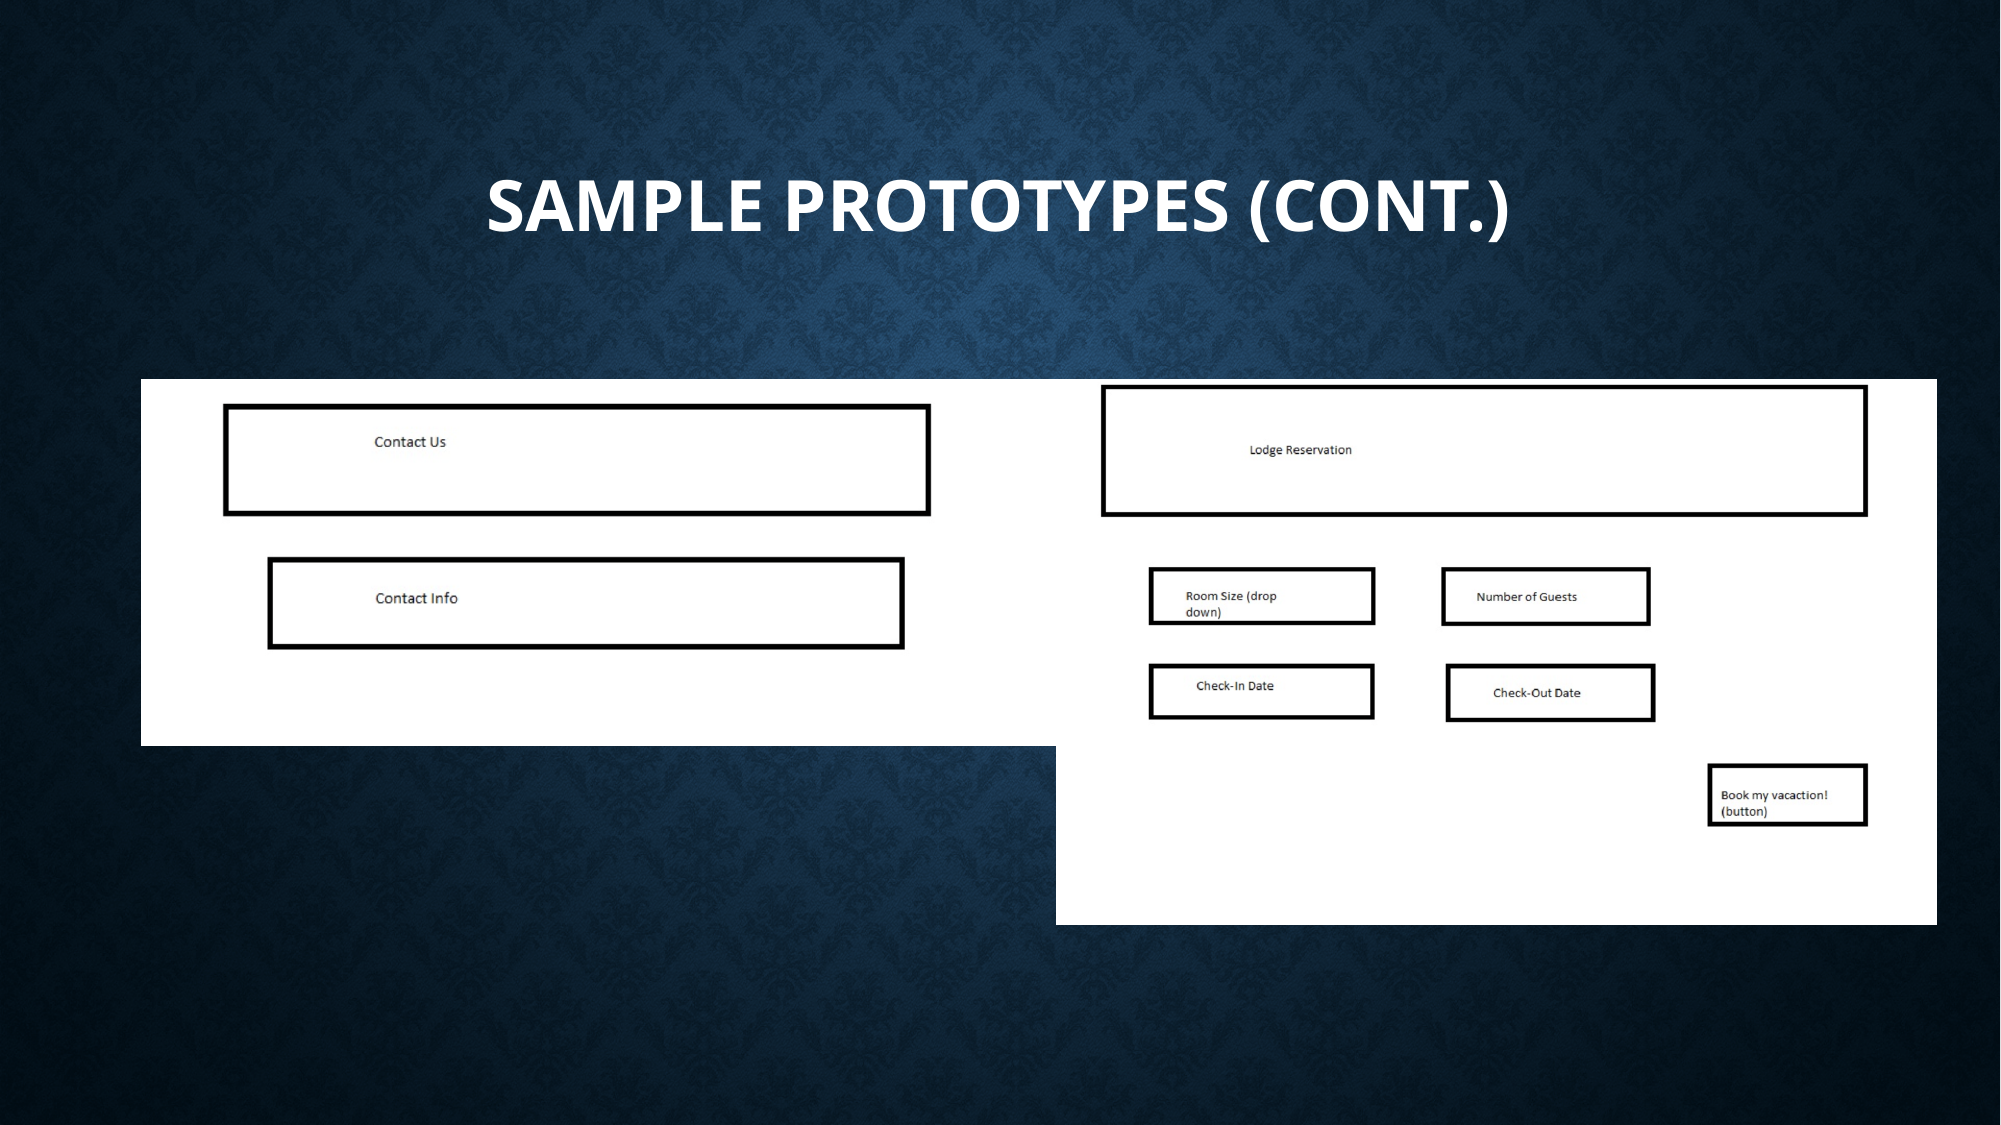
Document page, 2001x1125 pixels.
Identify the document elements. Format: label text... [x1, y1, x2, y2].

picture [1056, 378, 1937, 926]
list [141, 378, 1056, 747]
title Sample prototypes (cont.) [149, 99, 1849, 318]
